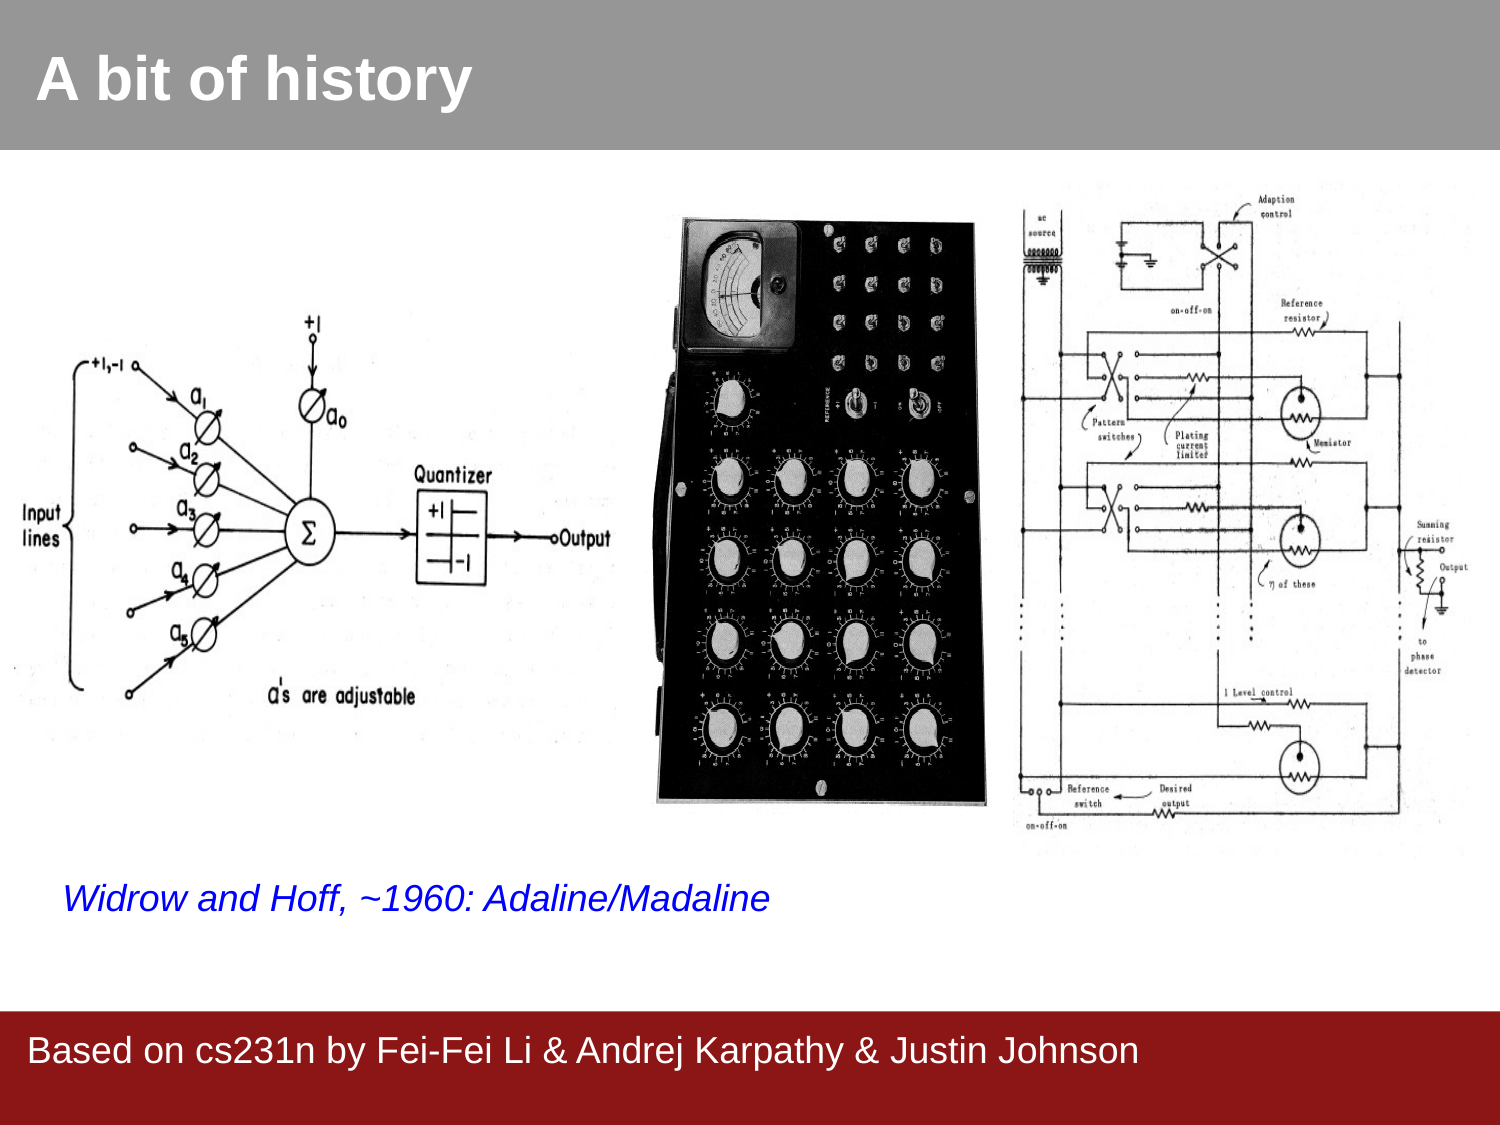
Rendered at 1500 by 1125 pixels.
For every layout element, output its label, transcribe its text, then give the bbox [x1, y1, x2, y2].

picture [642, 213, 995, 828]
picture [1013, 180, 1473, 861]
text_box A bit of history [20, 23, 512, 182]
text_box Widrow and Hoff, ~1960: Adaline/Madaline [47, 859, 1181, 946]
picture [11, 296, 616, 744]
